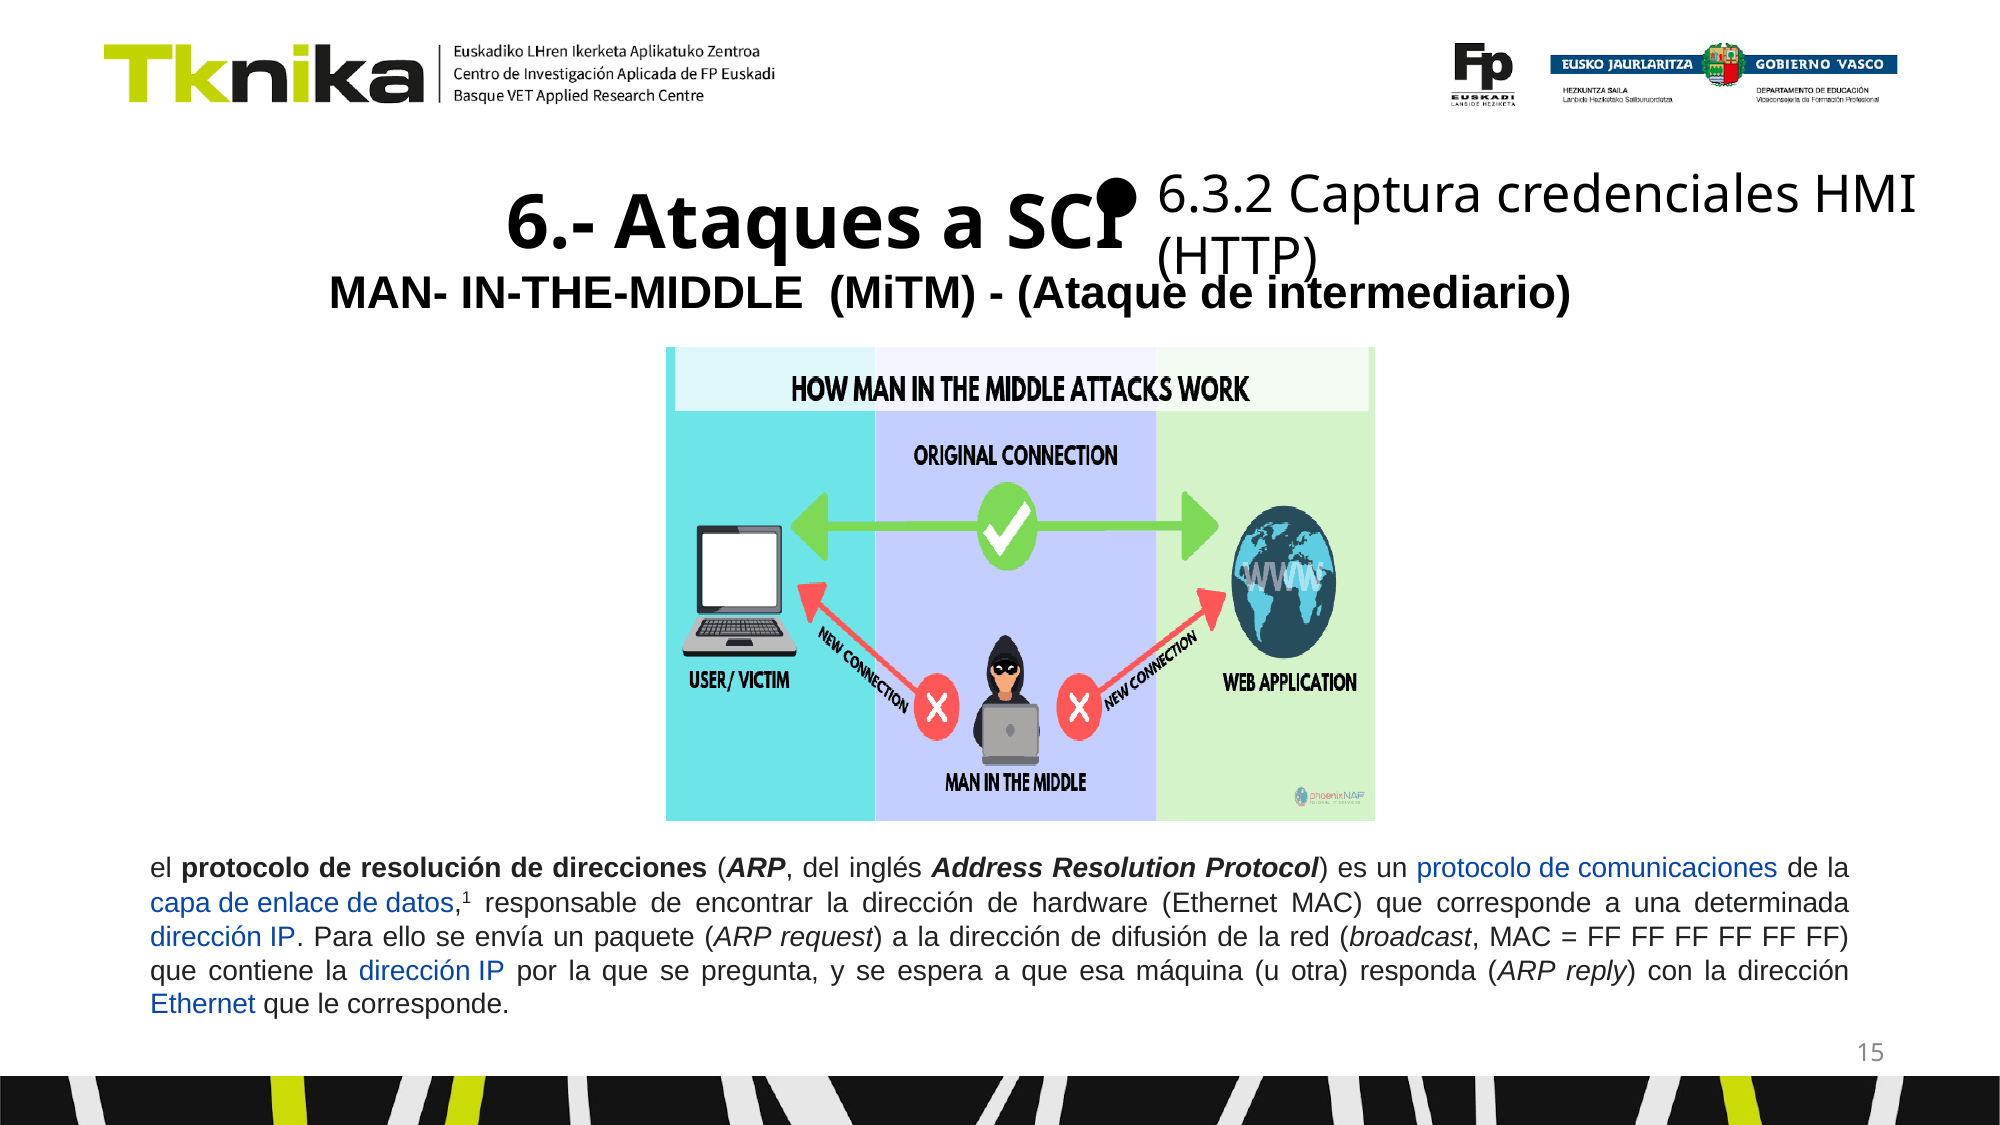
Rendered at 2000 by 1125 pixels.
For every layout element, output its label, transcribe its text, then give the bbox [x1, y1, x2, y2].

picture [102, 42, 1898, 106]
picture [666, 346, 1375, 821]
text_box MAN- IN-THE-MIDDLE (MiTM) - (Ataque de intermediario) [313, 247, 1728, 333]
text_box 6.3.2 Captura credenciales HMI (HTTP) [1067, 145, 2000, 300]
picture [0, 1076, 2000, 1125]
slide_number ‹#› [1433, 1023, 1900, 1084]
text_box 6.- Ataques a SCI [491, 145, 1067, 247]
text_box el protocolo de resolución de direcciones (ARP, del inglés Address Resolution Protocol) es un protocolo de comunicaciones de la capa de enlace de datos,1​ responsable de encontrar la dirección de hardware (Ethernet MAC) que corresponde a una determinada dirección IP. Para ello se envía un paquete (ARP request) a la dirección de difusión de la red (broadcast, MAC = FF FF FF FF FF FF) que contiene la dirección IP por la que se pregunta, y se espera a que esa máquina (u otra) responda (ARP reply) con la dirección Ethernet que le corresponde. [135, 834, 1865, 1035]
